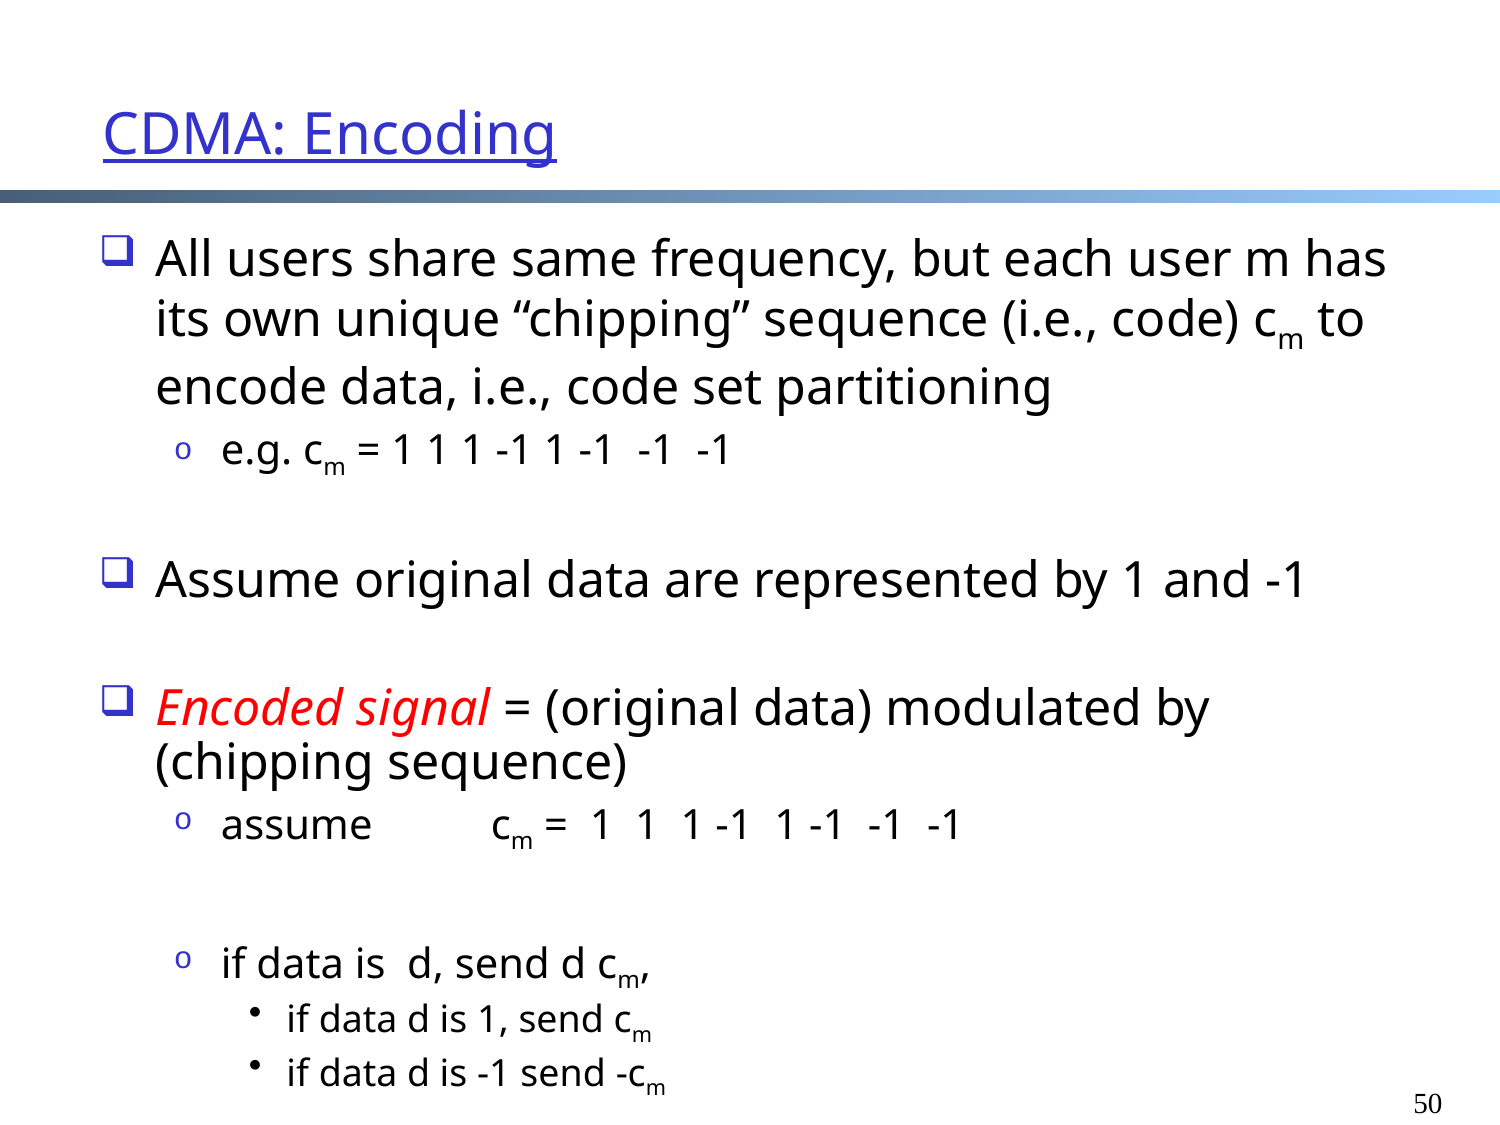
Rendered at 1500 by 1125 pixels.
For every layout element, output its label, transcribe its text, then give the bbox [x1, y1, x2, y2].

title CDMA: Encoding [87, 37, 1404, 219]
slide_number 50 [1387, 1076, 1459, 1125]
list All users share same frequency, but each user m has its own unique “chipping” sequence (i.e., code) cm to encode data, i.e., code set partitioning e.g. cm = 1 1 1 -1 1 -1 -1 -1 Assume original data are represented by 1 and -1 Encoded signal = (original data) modulated by (chipping sequence) assume cm = 1 1 1 -1 1 -1 -1 -1 if data is d, send d cm, if data d is 1, send cm if data d is -1 send -cm [83, 219, 1421, 1078]
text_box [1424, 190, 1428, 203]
